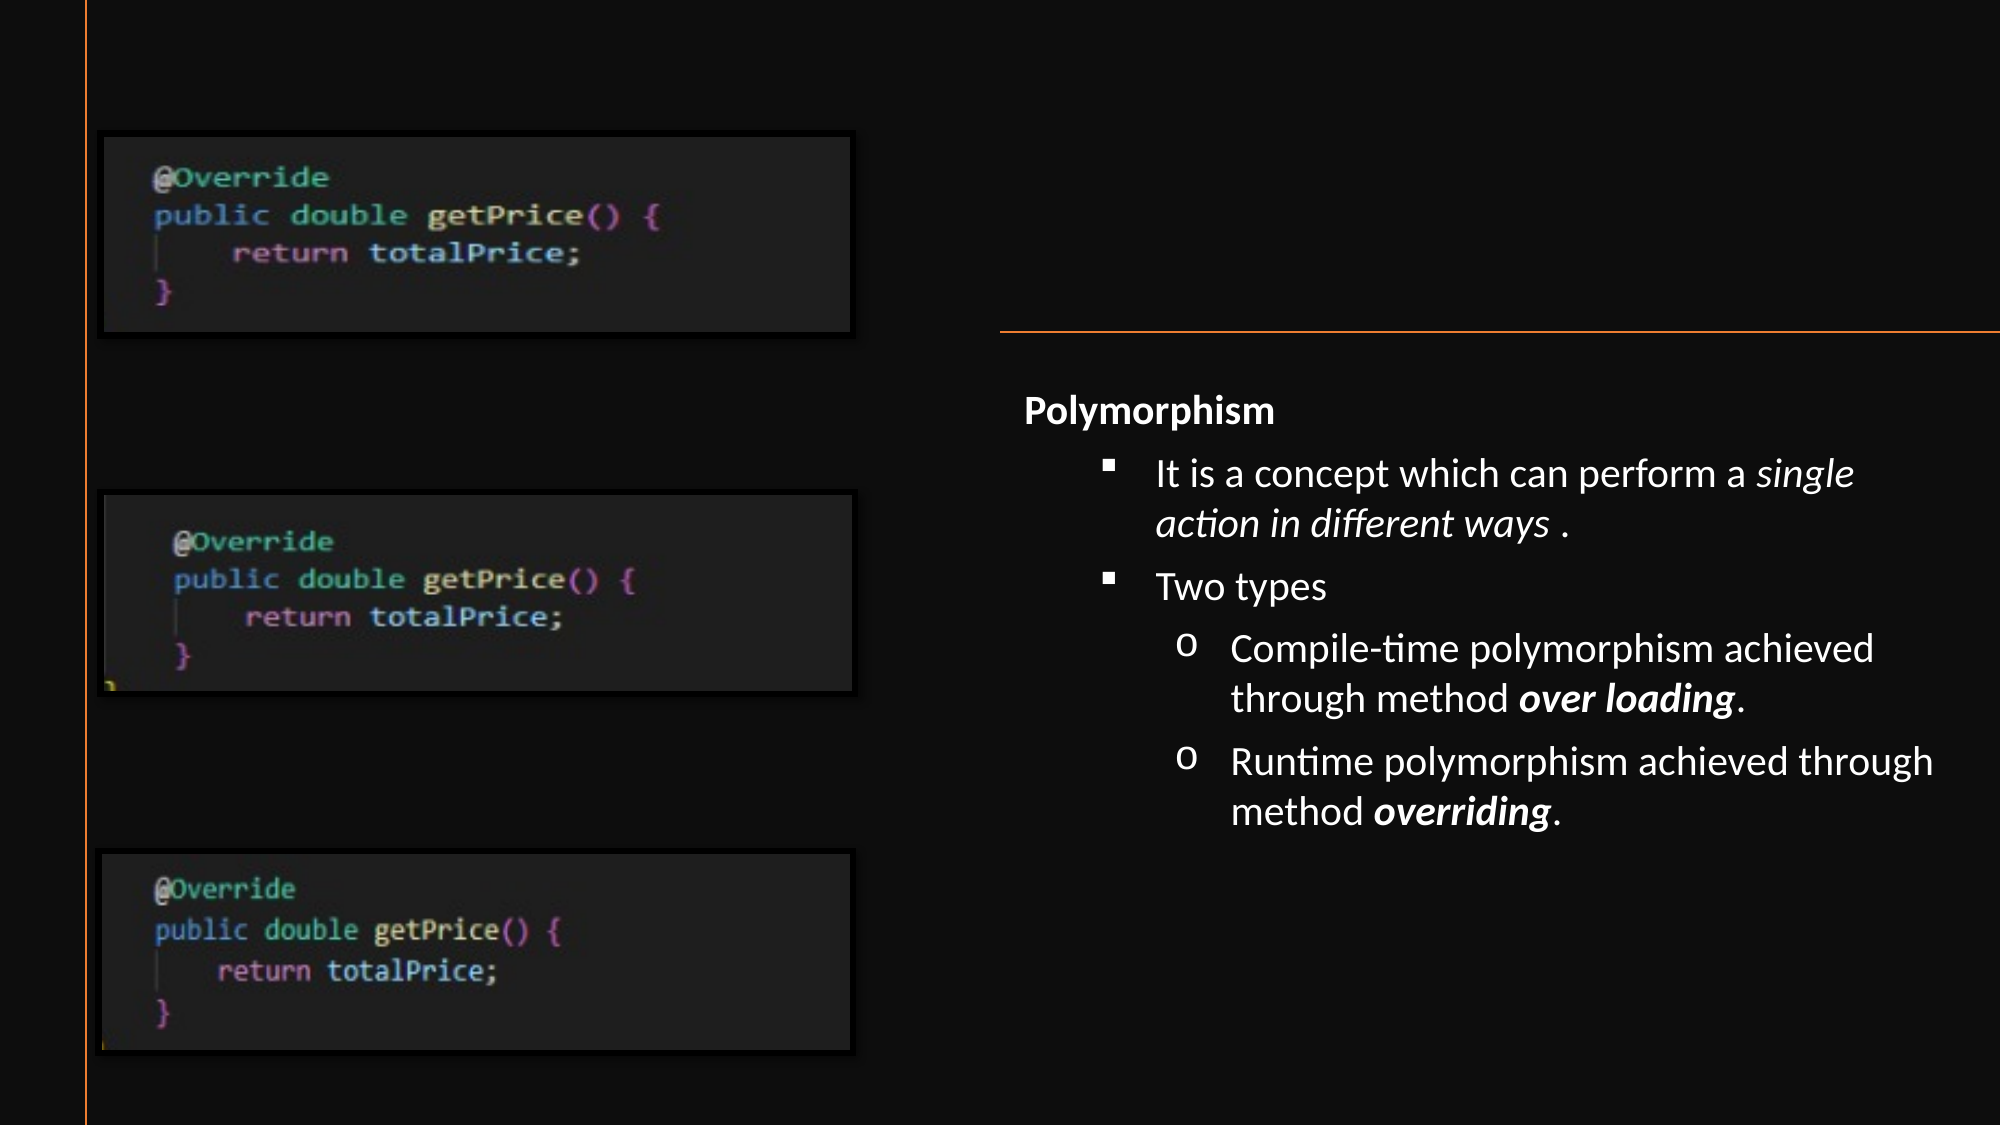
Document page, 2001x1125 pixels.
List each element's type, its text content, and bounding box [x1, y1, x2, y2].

text_box [87, 0, 2000, 1125]
text_box Polymorphism It is a concept which can perform a single action in different ways . Two types Compile-time polymorphism achieved through method over loading. Runtime polymorphism achieved through method overriding. [999, 375, 1956, 985]
text_box [0, 0, 85, 1125]
picture [103, 495, 853, 692]
picture [101, 854, 850, 1050]
picture [103, 136, 850, 333]
